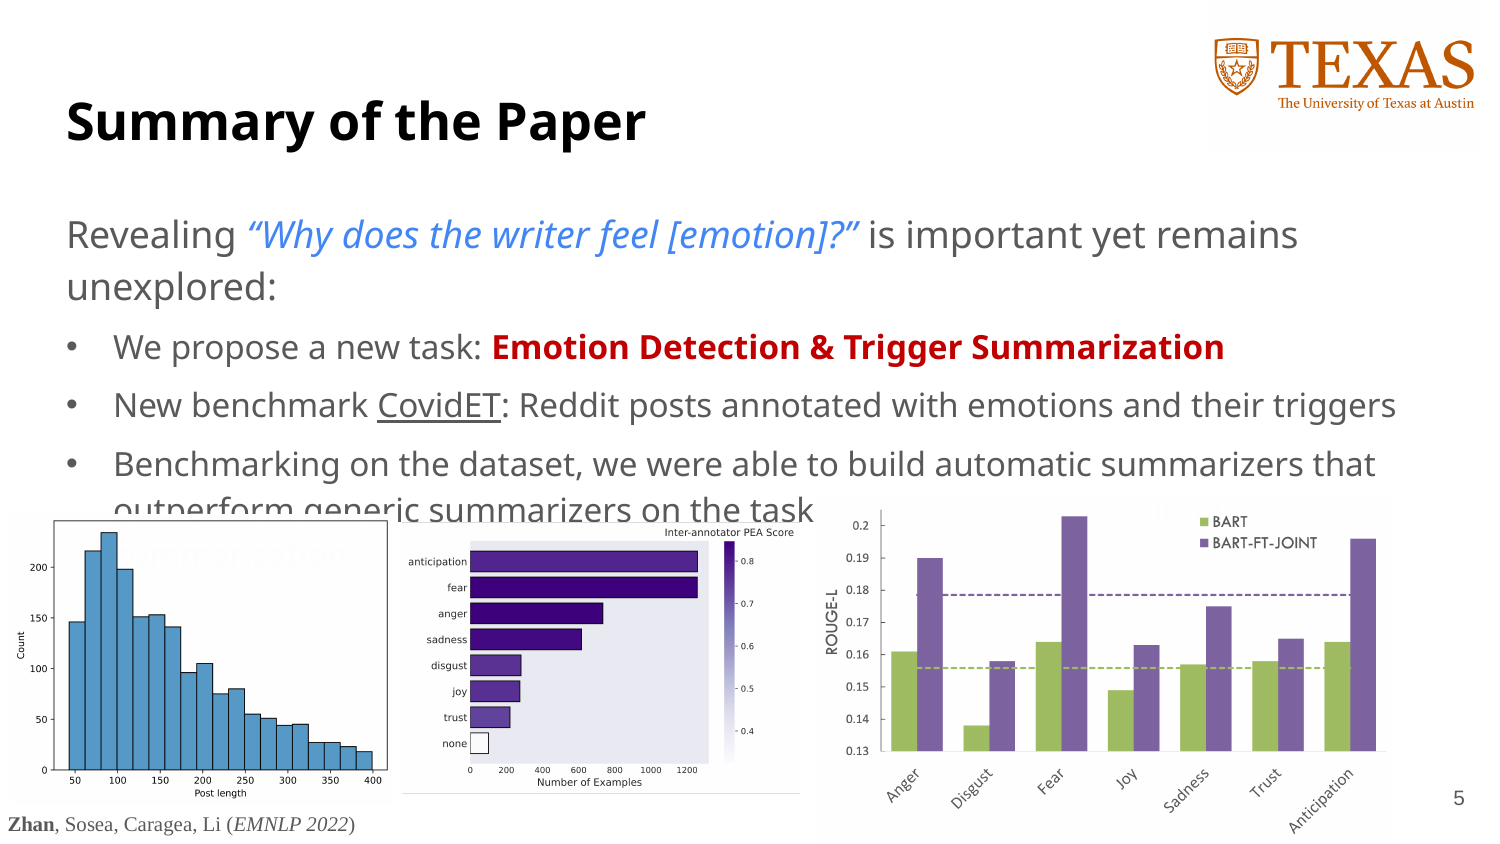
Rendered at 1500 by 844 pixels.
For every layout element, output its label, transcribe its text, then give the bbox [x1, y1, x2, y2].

picture [402, 522, 800, 794]
list Revealing “Why does the writer feel [emotion]?” is important yet remains unexplored: We propose a new task: Emotion Detection & Trigger Summarization New benchmark CovidET: Reddit posts annotated with emotions and their triggers Benchmarking on the dataset, we were able to build automatic summarizers that outperform generic summarizers on the task of emotion-specific trigger summarization. [51, 189, 1449, 750]
slide_number 5 [1400, 764, 1480, 830]
title Summary of the Paper [51, 72, 1449, 167]
picture [818, 491, 1395, 843]
picture [10, 514, 394, 805]
text_box Zhan, Sosea, Caragea, Li (EMNLP 2022) [0, 803, 383, 844]
picture [1209, 0, 1480, 150]
